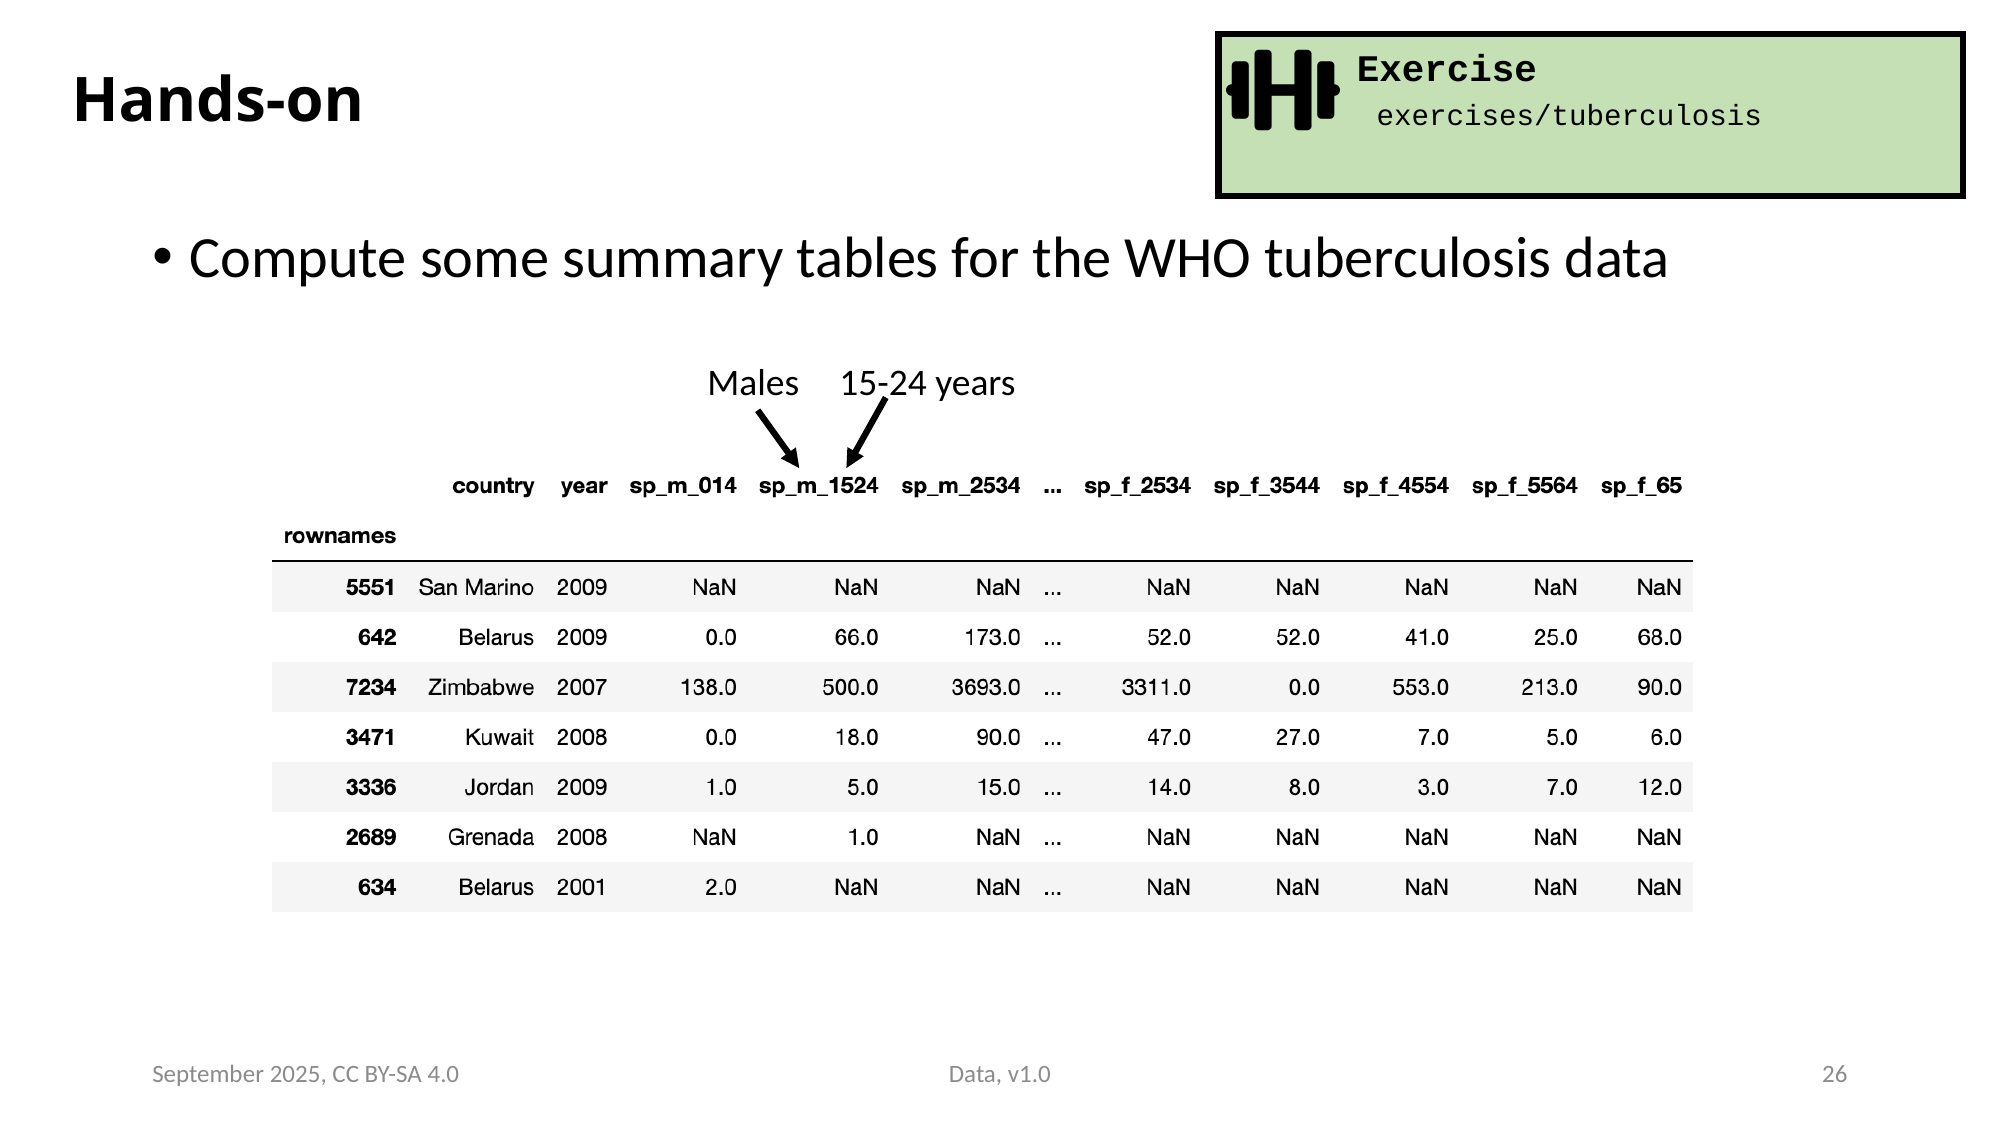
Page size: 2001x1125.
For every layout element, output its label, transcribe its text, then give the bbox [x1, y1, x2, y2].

text_box [1217, 33, 1964, 197]
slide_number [137, 1042, 588, 1103]
picture [255, 456, 1719, 929]
text_box Exercise [1300, 36, 1593, 97]
text_box 15-24 years [824, 350, 1074, 411]
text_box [846, 397, 886, 469]
footer Data, v1.0 [662, 1042, 1338, 1103]
title Hands-on [56, 59, 1024, 217]
text_box Males [692, 350, 823, 411]
list Compute some summary tables for the WHO tuberculosis data [137, 219, 1863, 1014]
text_box exercises/tuberculosis [1361, 88, 1933, 139]
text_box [757, 410, 800, 468]
slide_number 26 [1412, 1042, 1863, 1103]
picture [1226, 44, 1340, 136]
